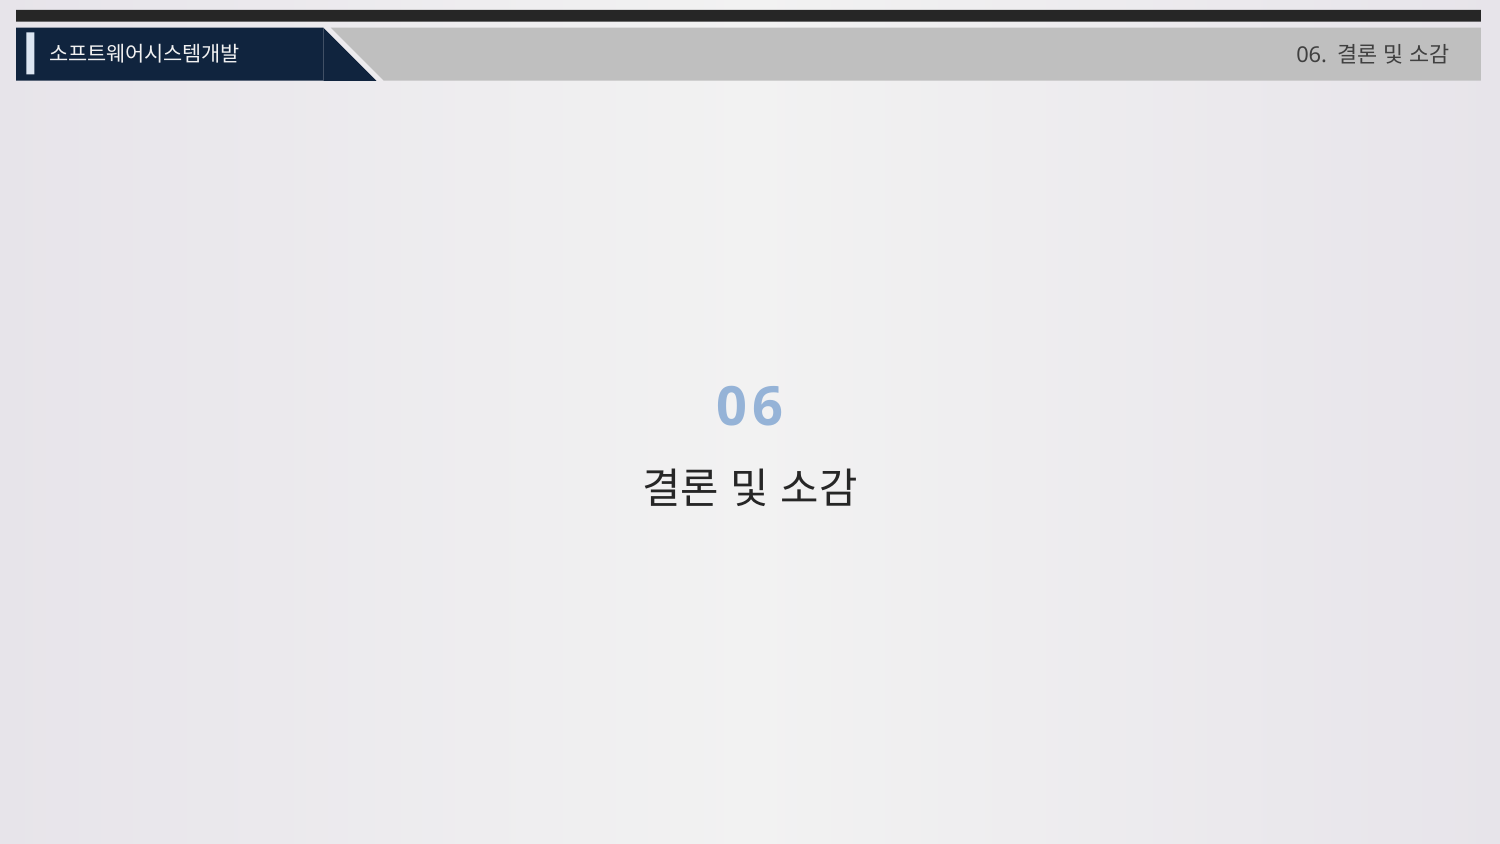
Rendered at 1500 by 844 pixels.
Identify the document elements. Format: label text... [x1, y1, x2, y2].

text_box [330, 27, 1482, 81]
text_box [14, 26, 321, 83]
text_box [14, 8, 1483, 24]
text_box [321, 25, 328, 83]
text_box 06 결론 및 소감 [507, 331, 993, 519]
text_box 소프트웨어시스템개발 [37, 33, 278, 74]
text_box [24, 30, 37, 76]
